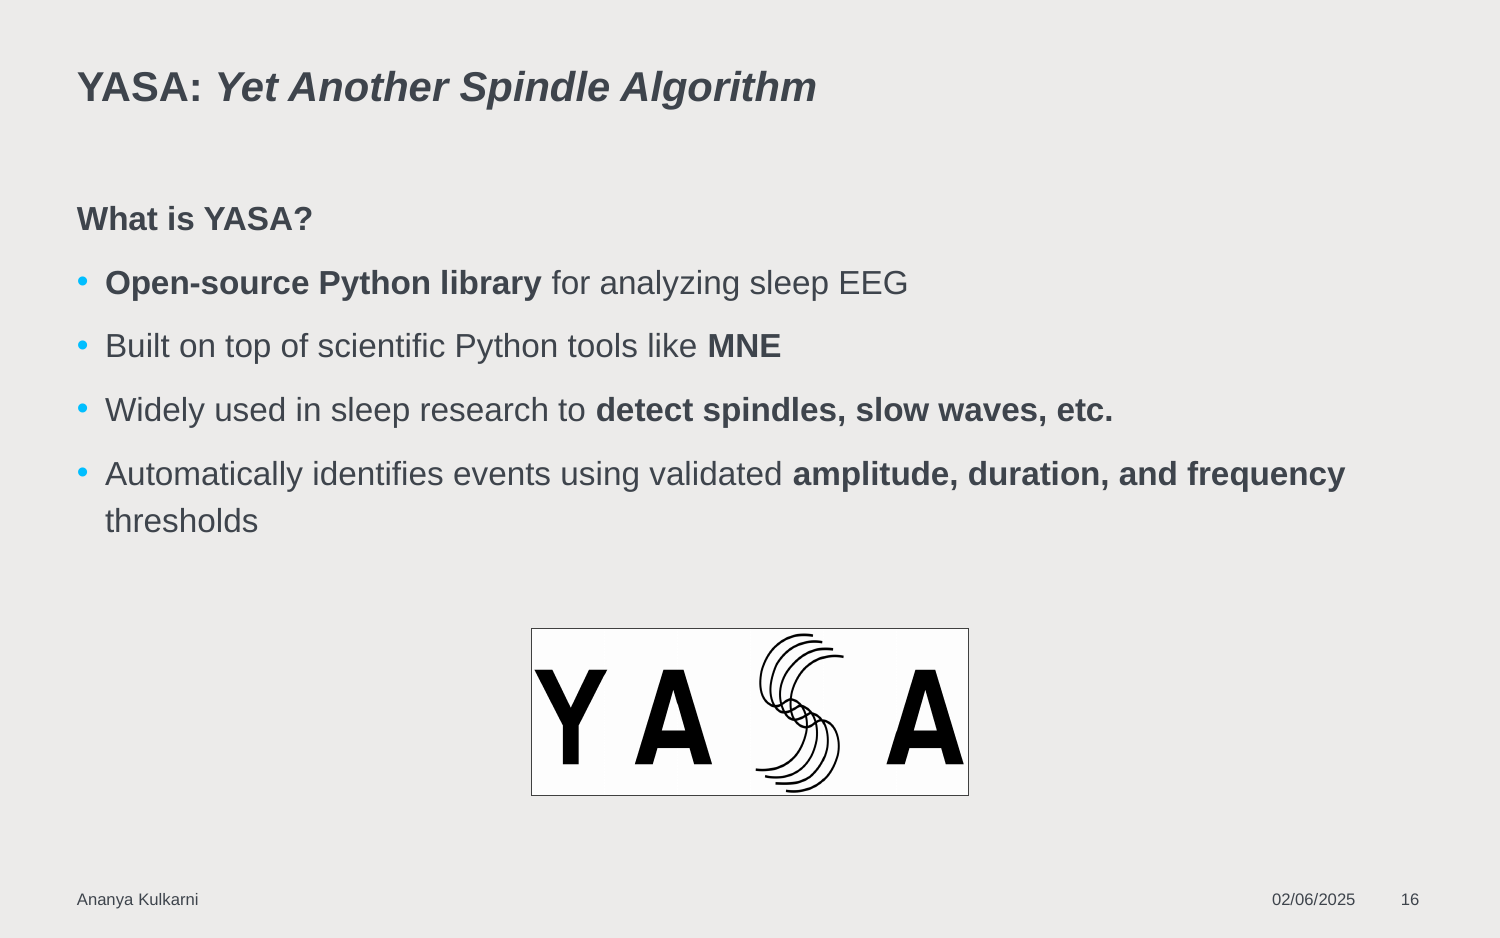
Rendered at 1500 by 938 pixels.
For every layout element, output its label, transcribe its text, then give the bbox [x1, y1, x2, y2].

list What is YASA? Open-source Python library for analyzing sleep EEG Built on top of scientific Python tools like MNE Widely used in sleep research to detect spindles, slow waves, etc. Automatically identifies events using validated amplitude, duration, and frequency thresholds [76, 189, 1424, 852]
picture [531, 628, 969, 796]
title YASA: Yet Another Spindle Algorithm [76, 64, 1424, 111]
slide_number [1272, 888, 1360, 910]
footer Ananya Kulkarni [76, 888, 1072, 910]
slide_number 16 [1400, 888, 1438, 910]
